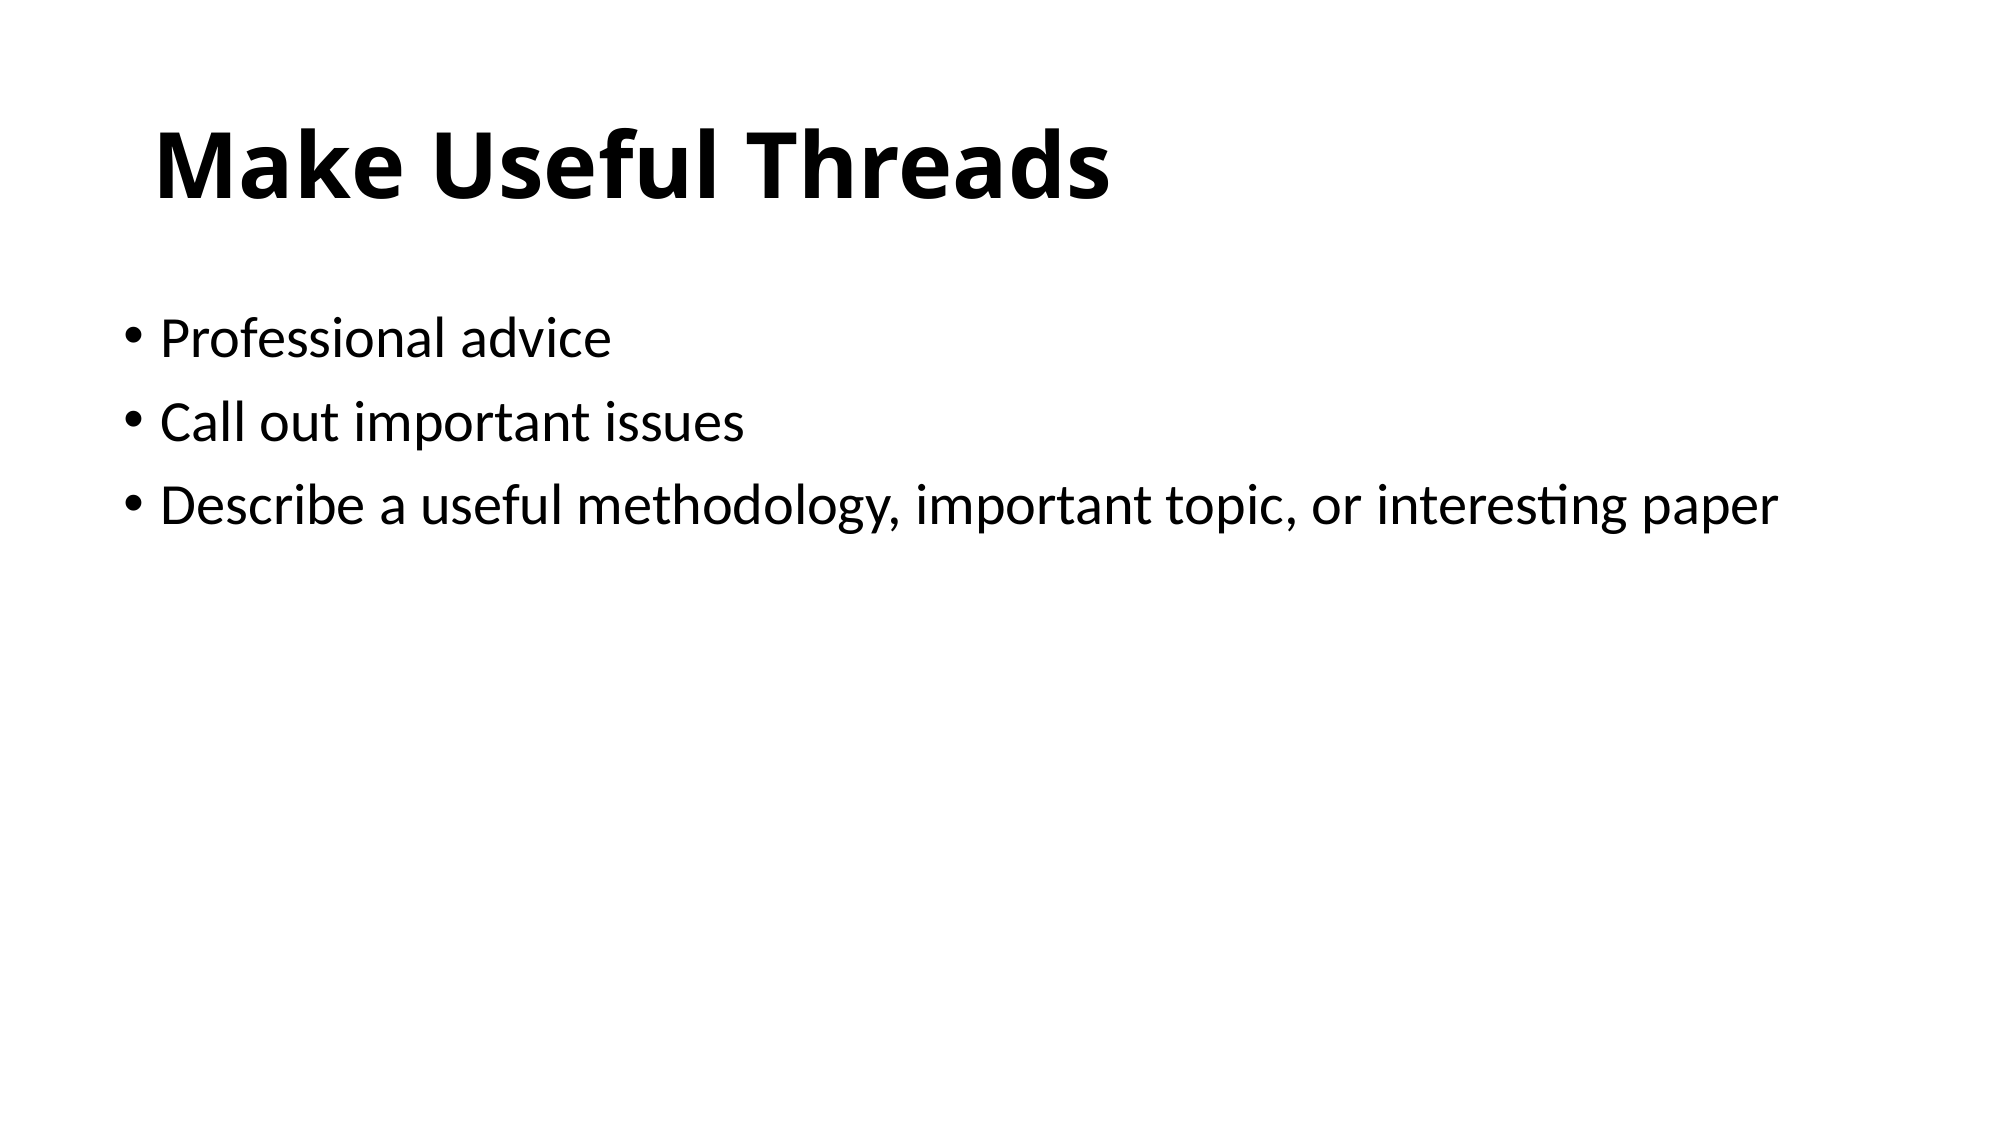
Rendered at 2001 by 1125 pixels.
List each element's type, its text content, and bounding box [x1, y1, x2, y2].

title Make Useful Threads [137, 59, 1863, 278]
list Professional advice Call out important issues Describe a useful methodology, important topic, or interesting paper [108, 299, 1892, 1014]
